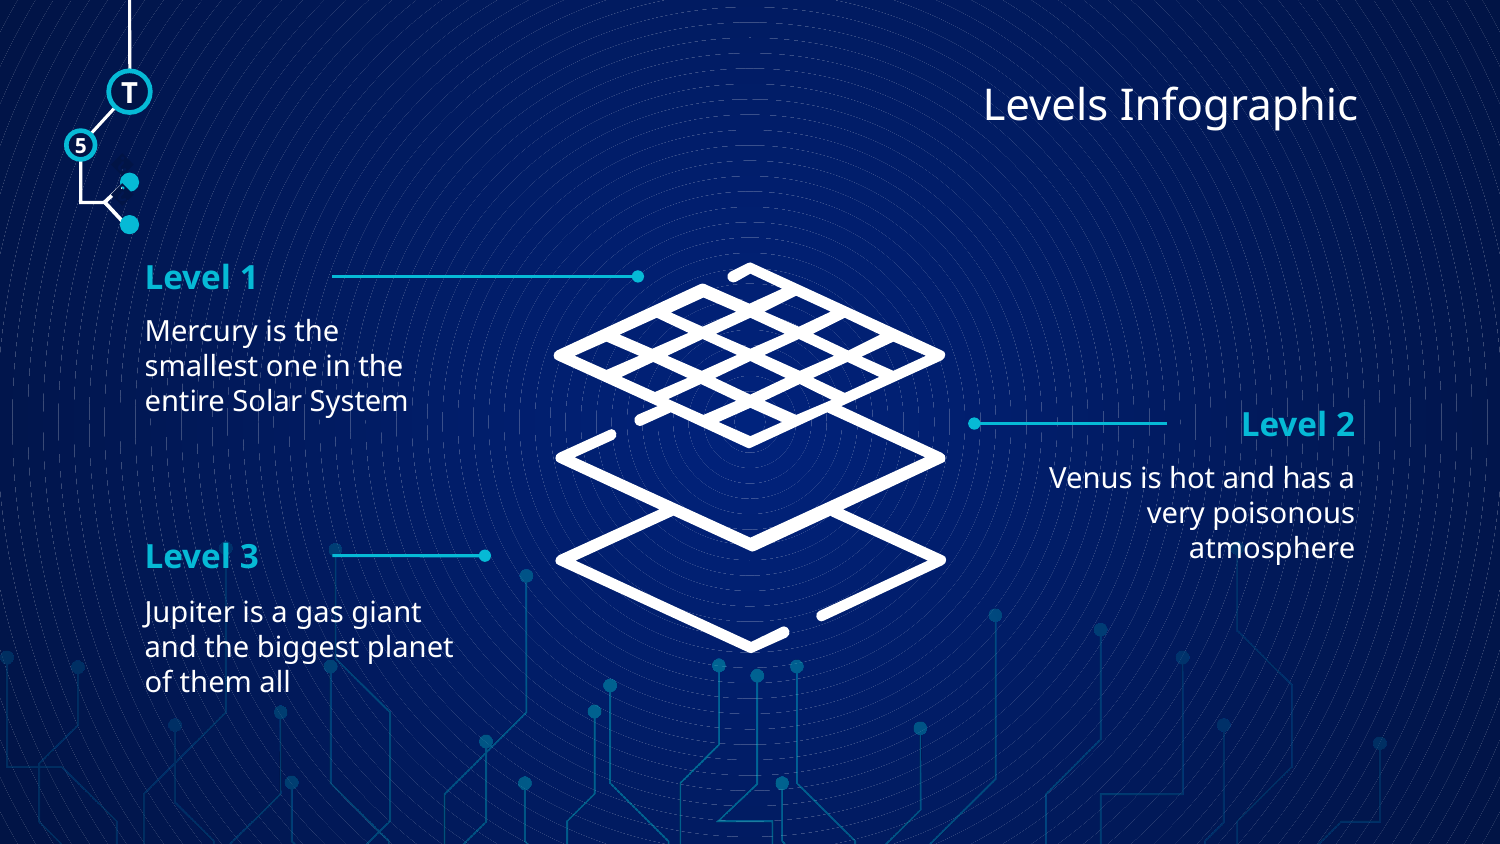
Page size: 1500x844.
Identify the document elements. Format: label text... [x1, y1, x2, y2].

text_box T [108, 70, 151, 113]
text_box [103, 181, 128, 226]
text_box Level 3 [129, 517, 333, 594]
text_box 🠺 [129, 218, 137, 232]
text_box 🠺 [123, 174, 137, 190]
title Levels Infographic [529, 62, 1374, 147]
text_box Level 1 [129, 238, 333, 297]
text_box Mercury is the smallest one in the entire Solar System [129, 297, 471, 437]
text_box [553, 262, 947, 654]
text_box 5 [66, 130, 96, 160]
text_box Jupiter is a gas giant and the biggest planet of them all [129, 578, 471, 725]
text_box Level 2 [1167, 385, 1371, 444]
text_box Venus is hot and has a very poisonous atmosphere [1029, 444, 1371, 591]
